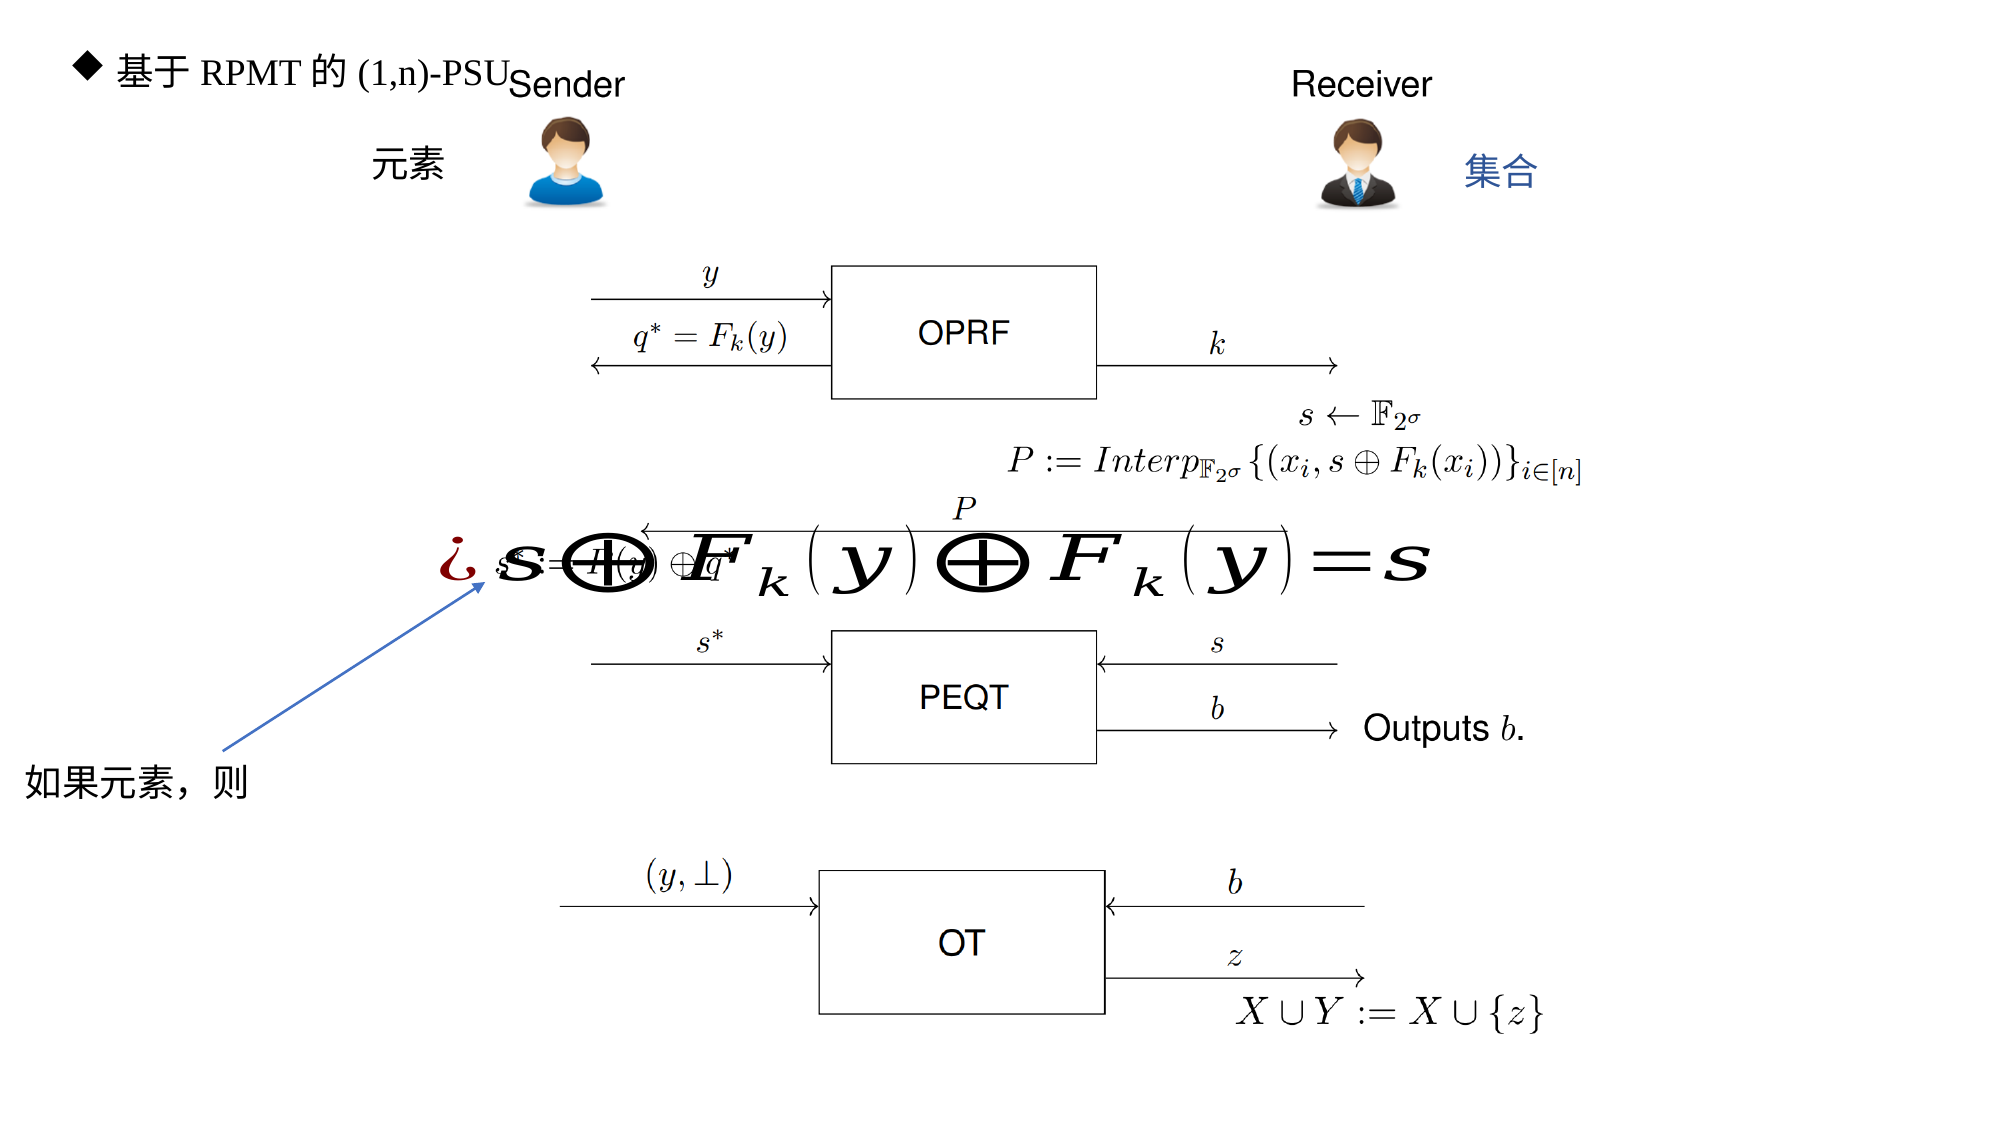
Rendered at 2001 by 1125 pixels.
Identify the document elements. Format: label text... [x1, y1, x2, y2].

picture [485, 829, 1563, 1046]
picture [468, 57, 1590, 769]
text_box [222, 581, 486, 752]
text_box 基于RPMT的(1,n)-PSU [54, 40, 526, 101]
